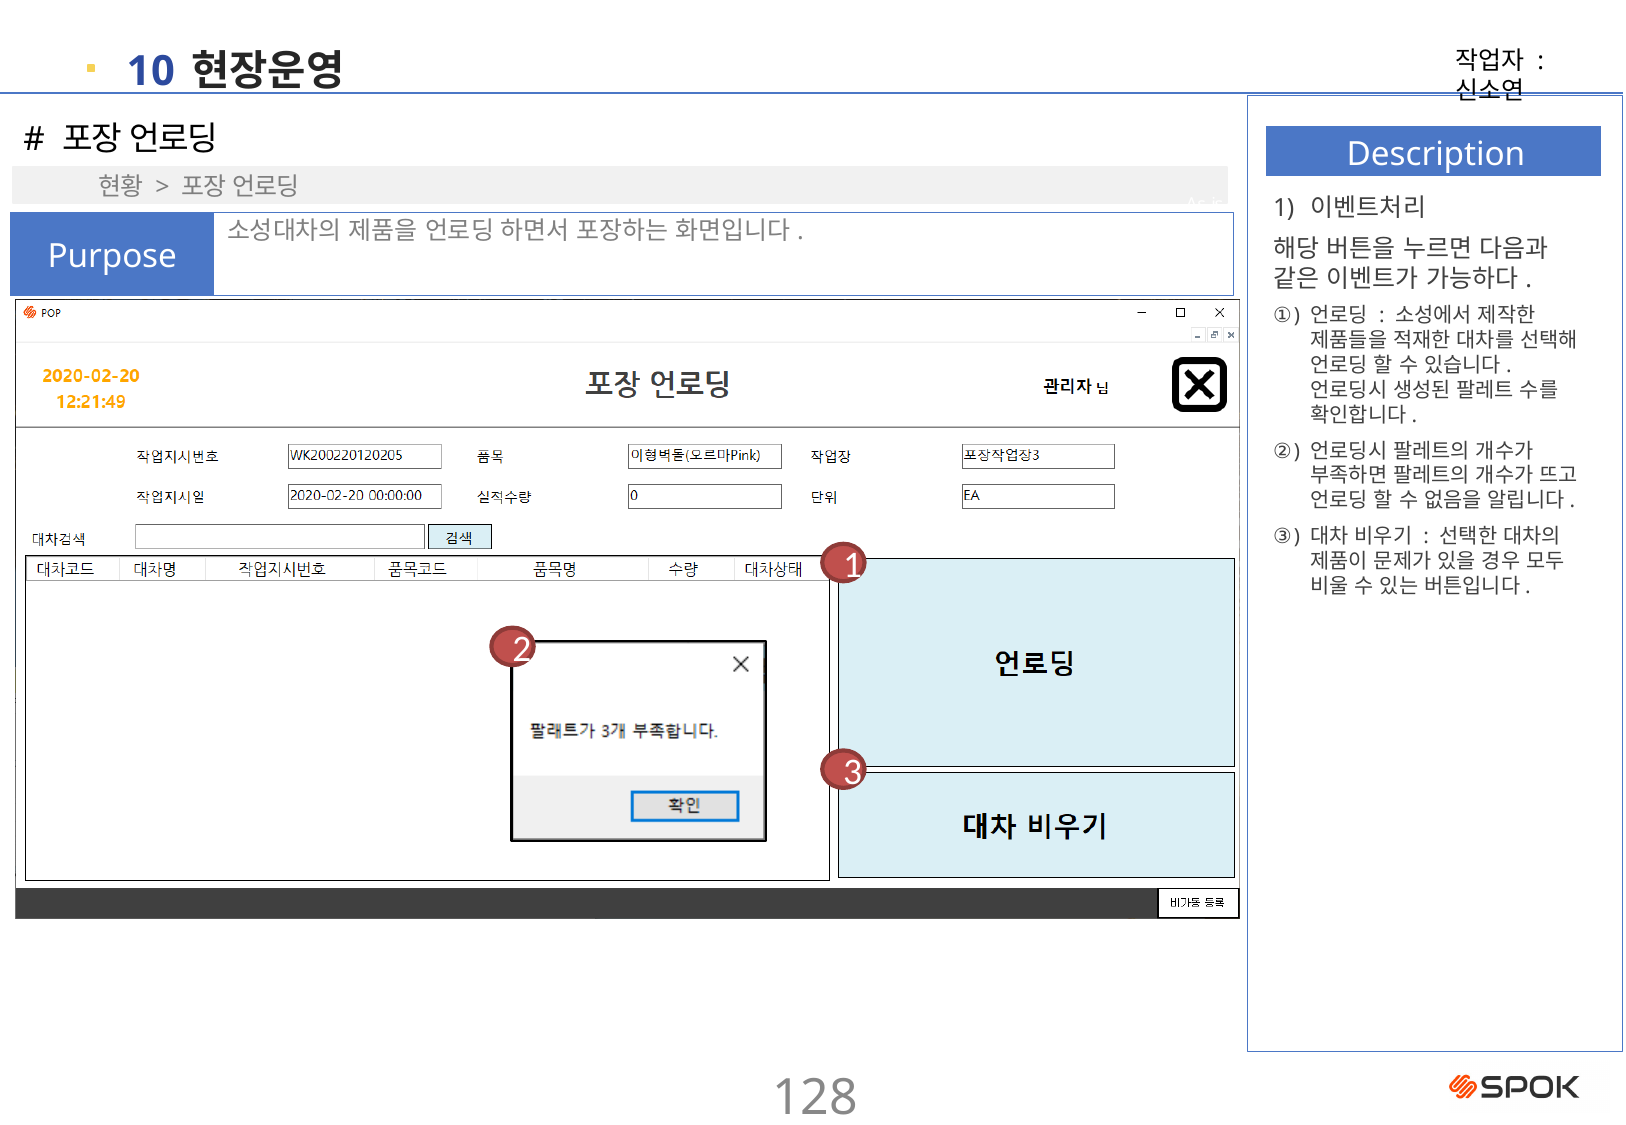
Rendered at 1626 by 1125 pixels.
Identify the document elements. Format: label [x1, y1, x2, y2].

picture [1449, 1060, 1610, 1114]
text_box [0, 37, 1625, 1052]
picture [15, 299, 1241, 919]
slide_number [483, 1064, 1142, 1125]
